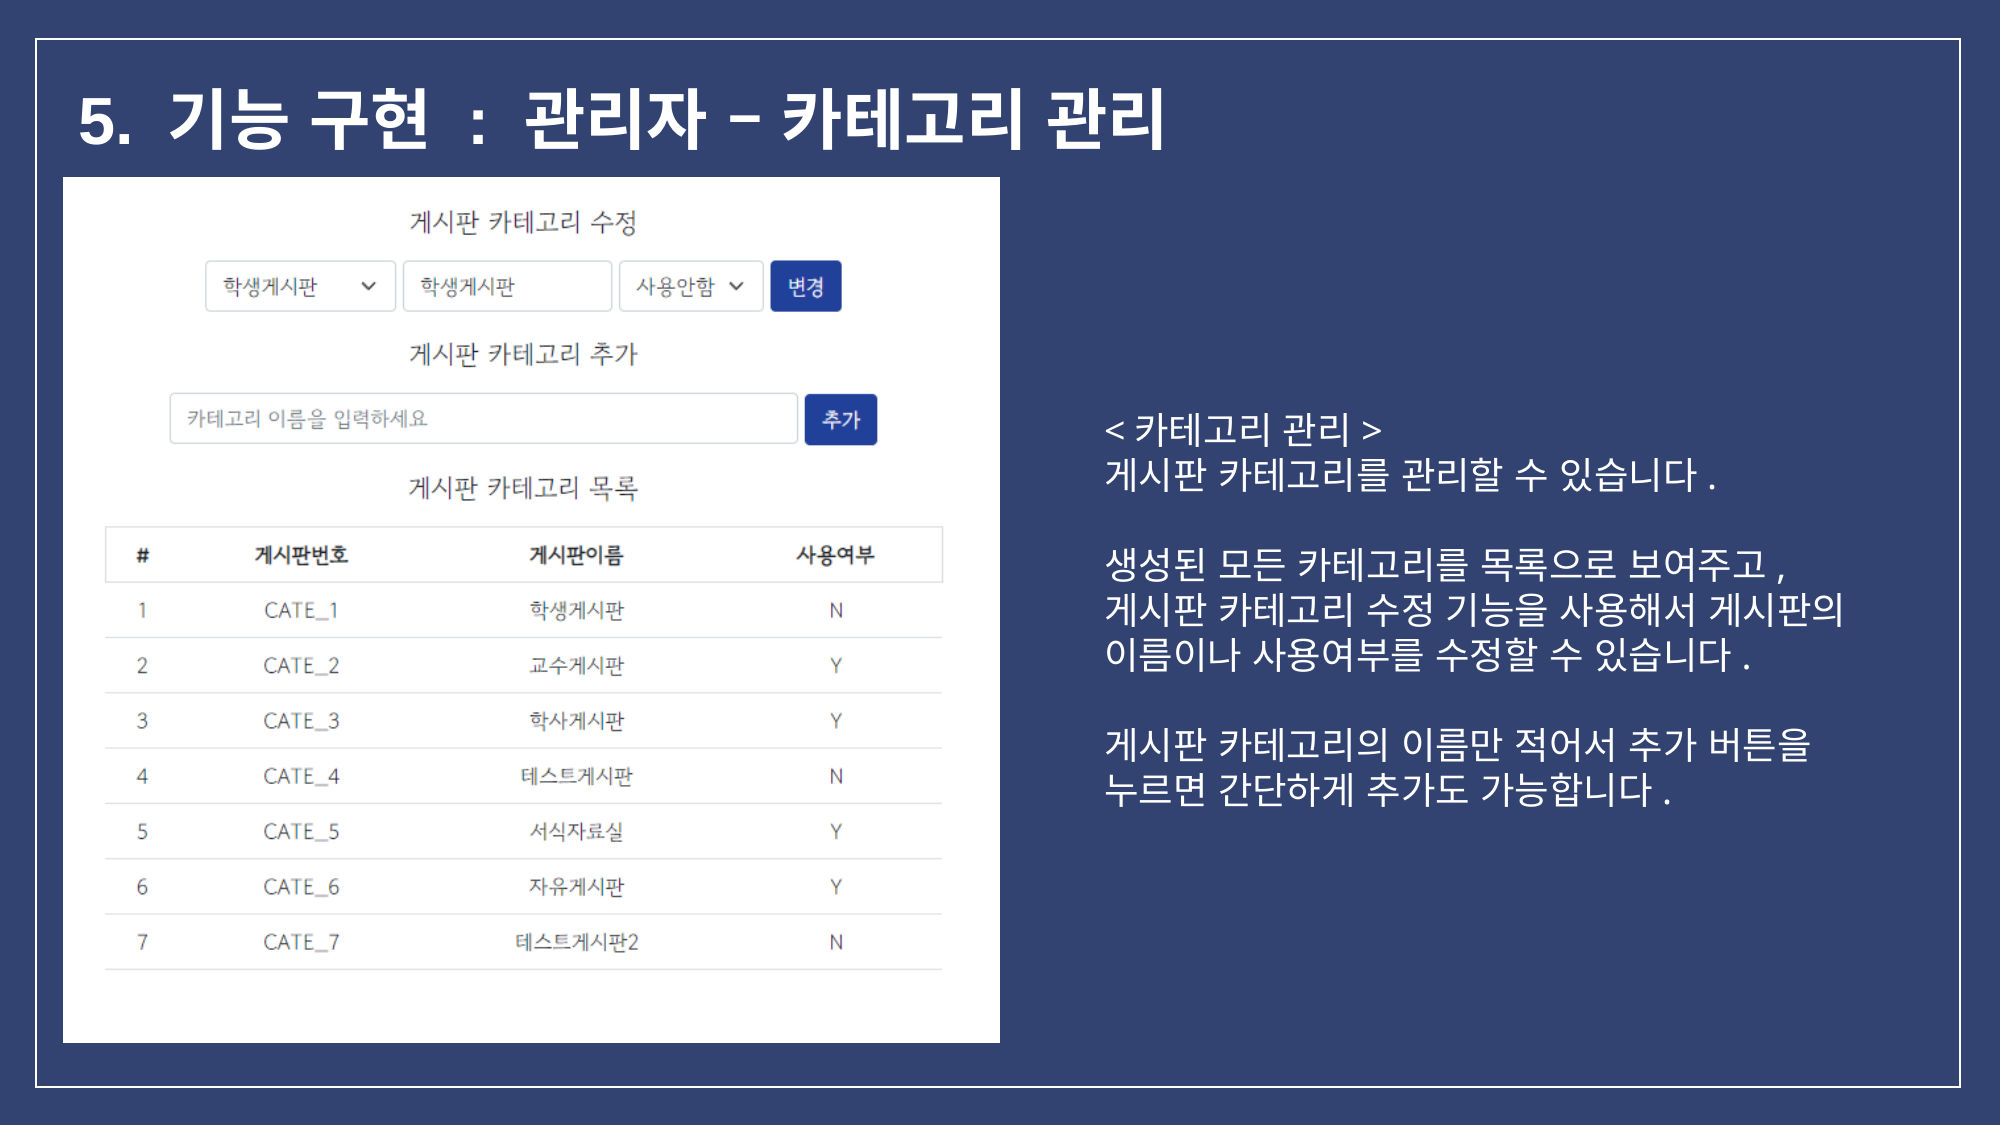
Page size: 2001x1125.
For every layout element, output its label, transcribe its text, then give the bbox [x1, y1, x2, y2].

text_box <카테고리 관리> 게시판 카테고리를 관리할 수 있습니다. 생성된 모든 카테고리를 목록으로 보여주고, 게시판 카테고리 수정 기능을 사용해서 게시판의 이름이나 사용여부를 수정할 수 있습니다. 게시판 카테고리의 이름만 적어서 추가 버튼을 누르면 간단하게 추가도 가능합니다. [1066, 381, 1922, 840]
picture [63, 177, 1000, 1043]
text_box 5. 기능 구현 : 관리자 – 카테고리 관리 [63, 70, 1423, 166]
